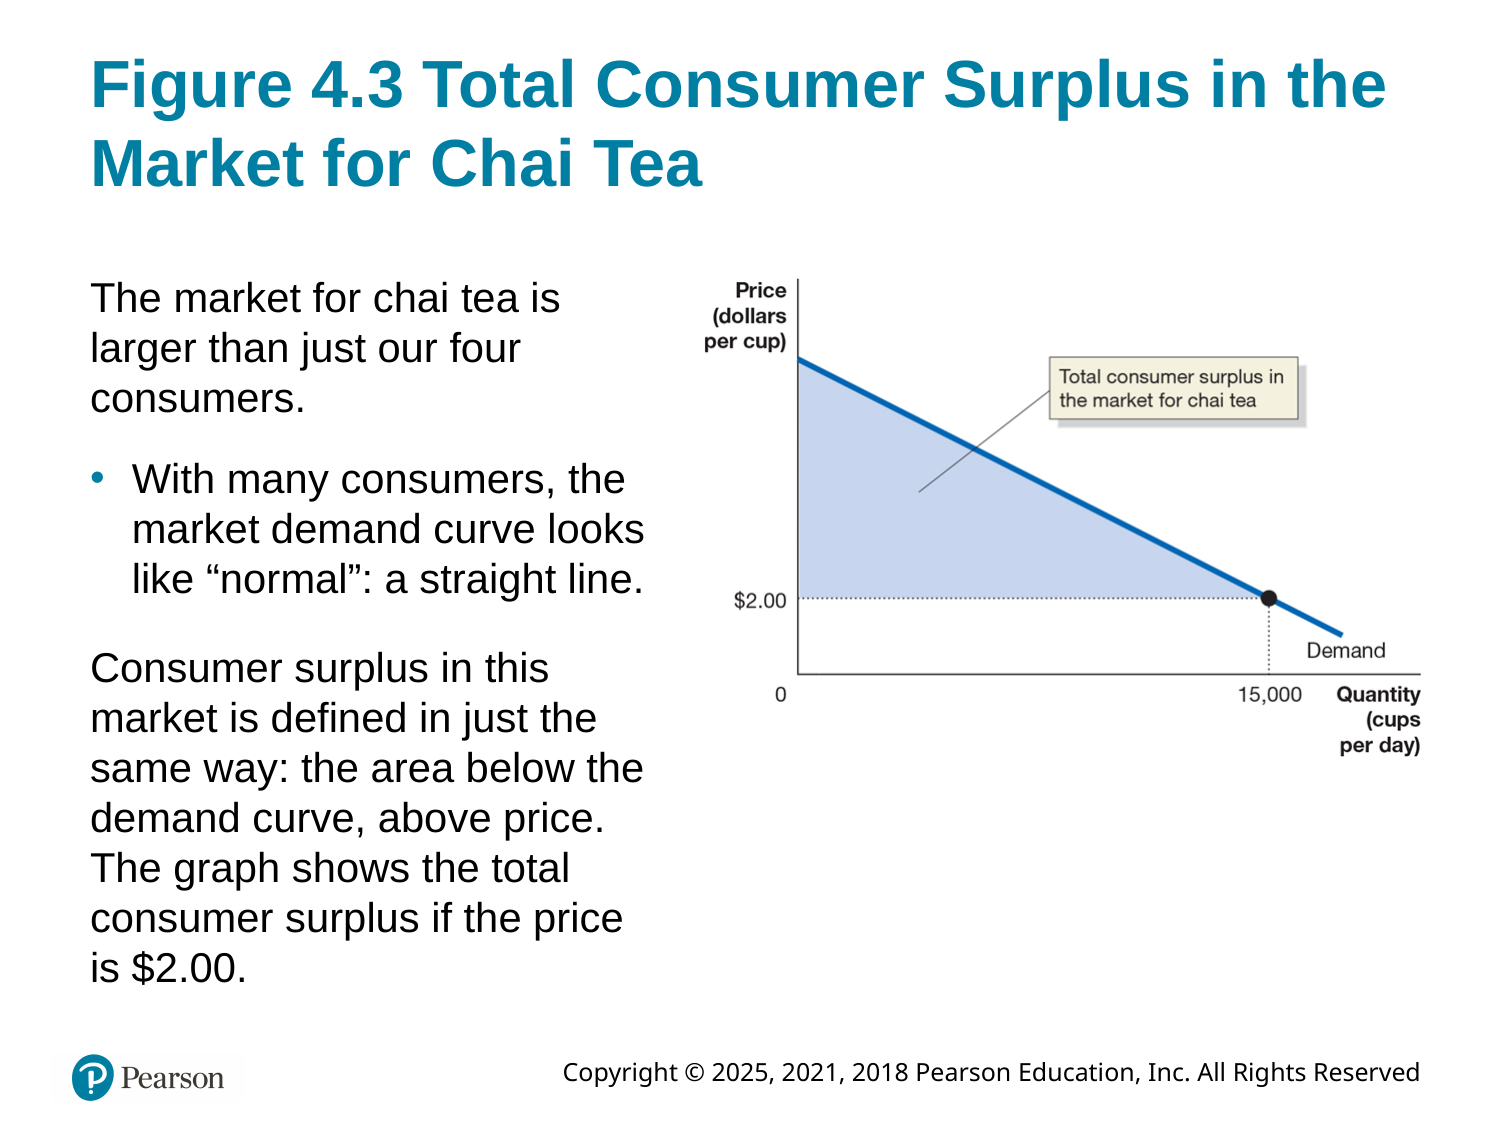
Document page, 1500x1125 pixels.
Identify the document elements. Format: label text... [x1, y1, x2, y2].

title Figure 4.3 Total Consumer Surplus in the Market for Chai Tea [75, 35, 1425, 216]
picture [699, 272, 1429, 762]
list Consumer surplus in this market is defined in just the same way: the area below the demand curve, above price. The graph shows the total consumer surplus if the price is $2.00. [75, 625, 674, 1024]
list The market for chai tea is larger than just our four consumers. With many consumers, the market demand curve looks like “normal”: a straight line. [75, 255, 674, 612]
picture [51, 1053, 245, 1102]
